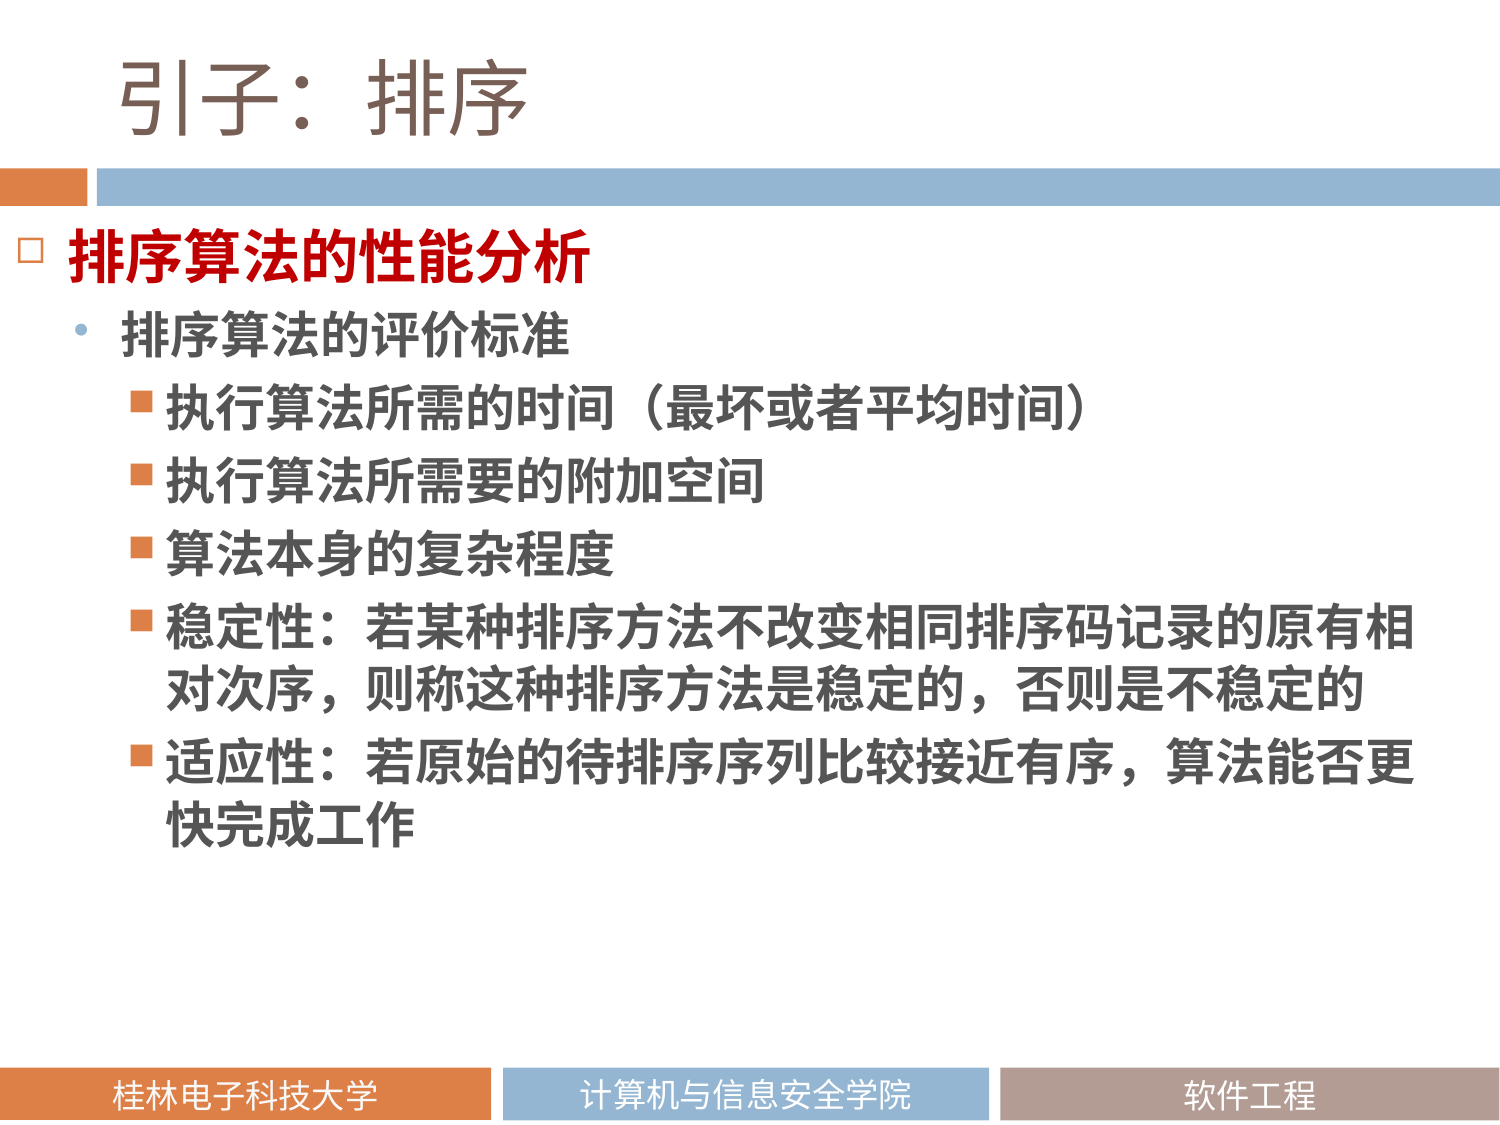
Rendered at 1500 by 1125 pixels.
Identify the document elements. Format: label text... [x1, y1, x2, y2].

list 排序算法的性能分析 排序算法的评价标准 执行算法所需的时间（最坏或者平均时间） 执行算法所需要的附加空间 算法本身的复杂程度 稳定性：若某种排序方法不改变相同排序码记录的原有相对次序，则称这种排序方法是稳定的，否则是不稳定的 适应性：若原始的待排序序列比较接近有序，算法能否更快完成工作 [0, 219, 1439, 1006]
title 引子：排序 [99, 37, 1438, 155]
